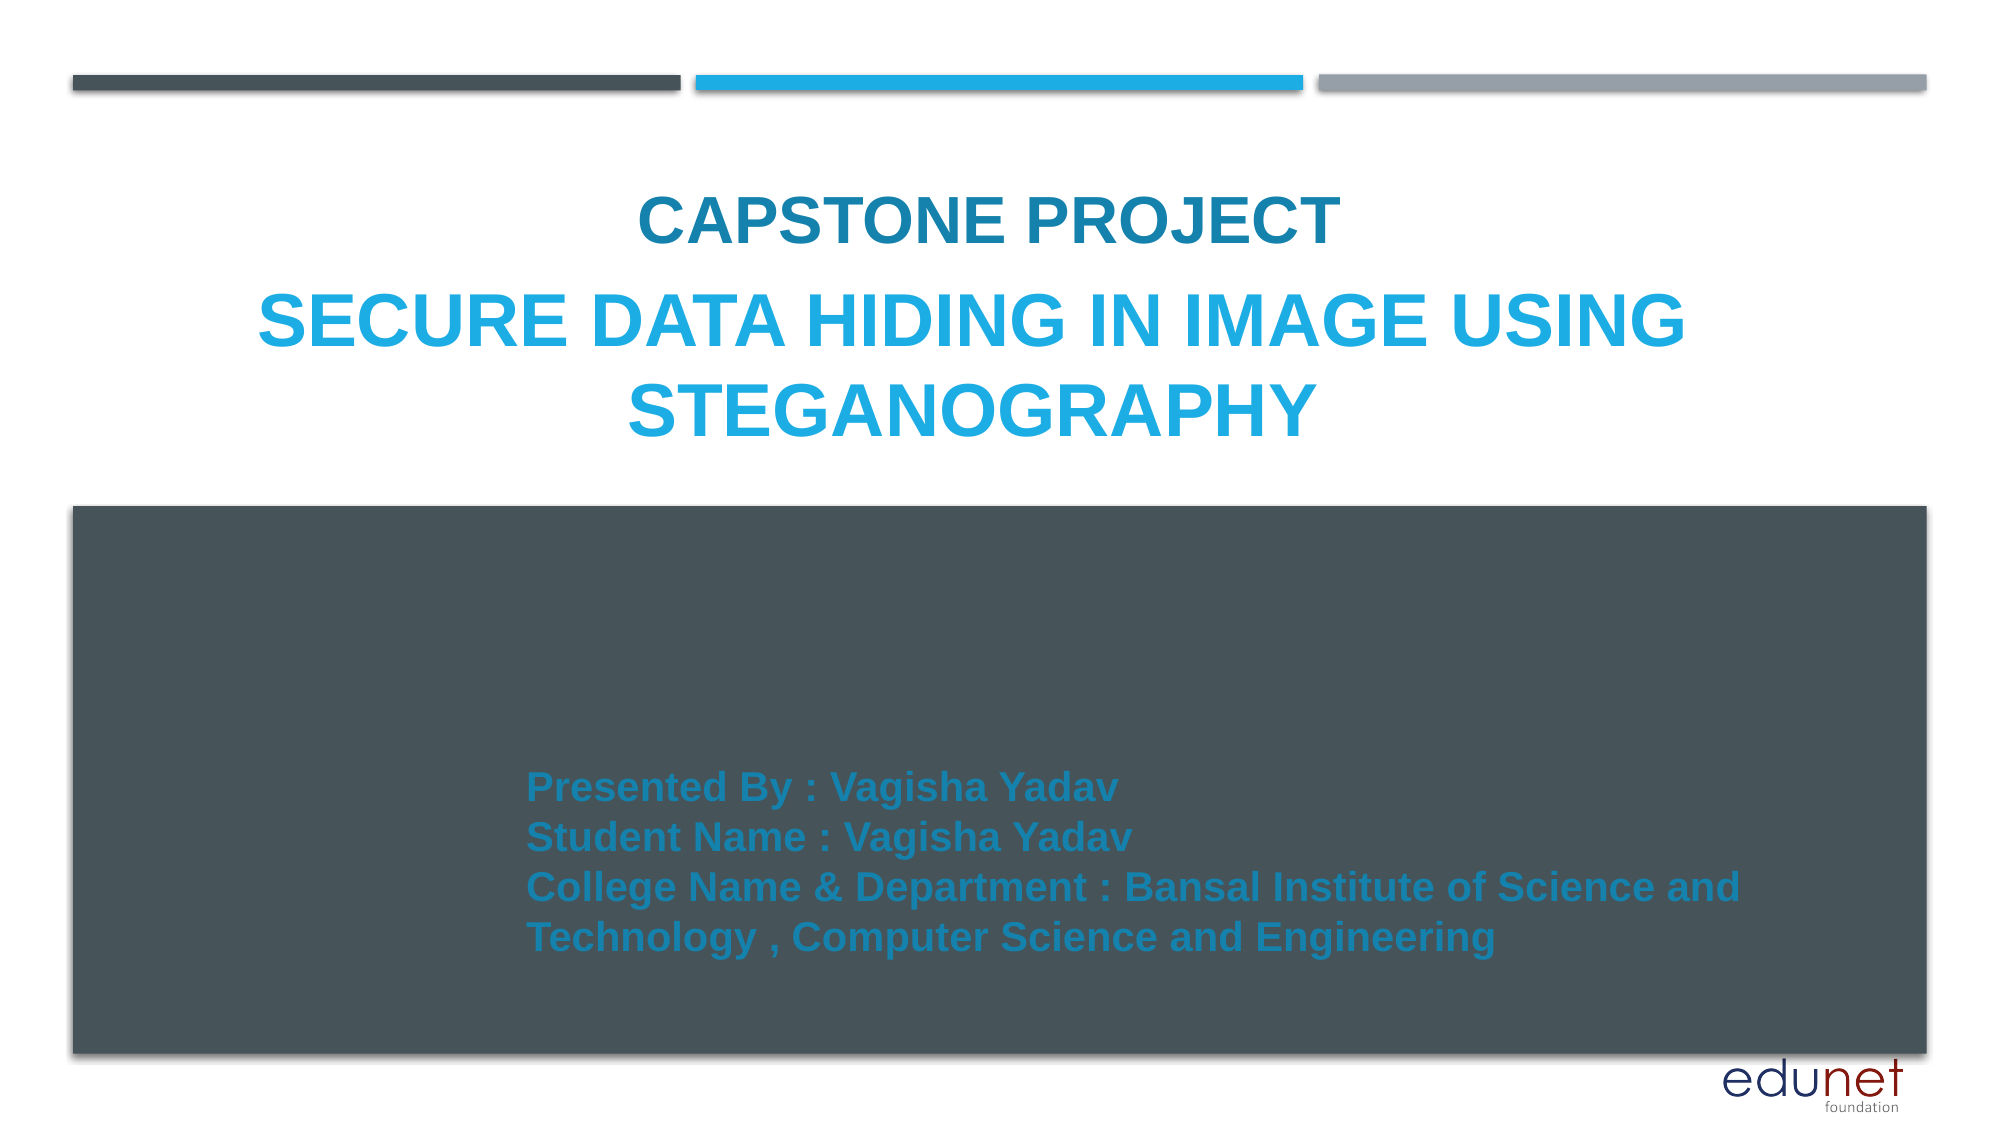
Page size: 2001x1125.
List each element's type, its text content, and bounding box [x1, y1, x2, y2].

text_box Secure Data Hiding in Image Using Steganography [222, 298, 1723, 460]
picture [1719, 1056, 1905, 1116]
text_box Presented By : Vagisha Yadav Student Name : Vagisha Yadav College Name & Department : Bansal Institute of Science and Technology , Computer Science and Engineering [511, 752, 1821, 968]
text_box CAPSTONE PROJECT [0, 169, 2000, 265]
